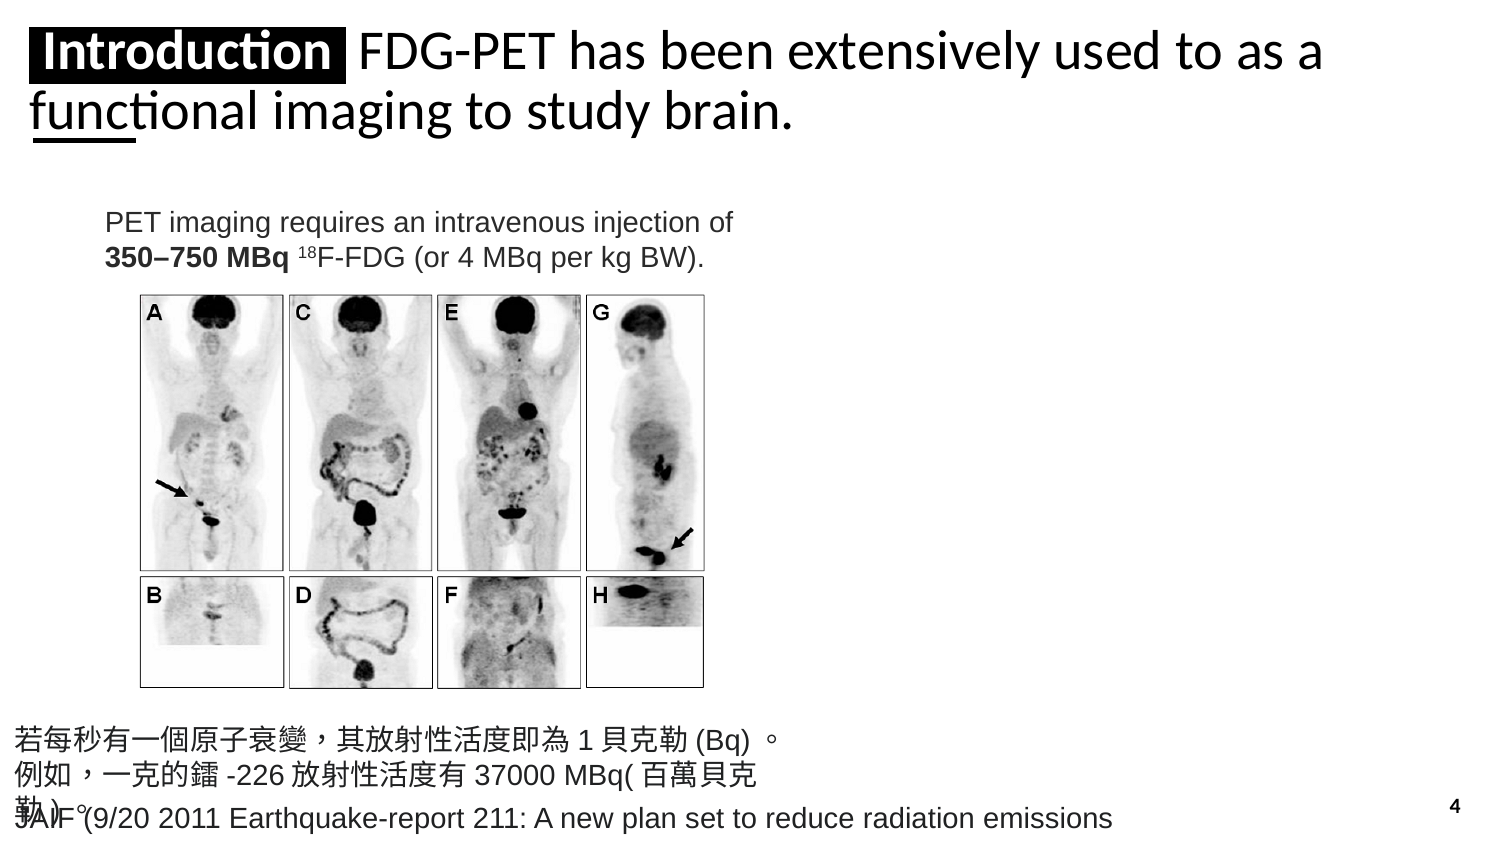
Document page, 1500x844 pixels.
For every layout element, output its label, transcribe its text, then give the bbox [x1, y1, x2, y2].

title Introduction FDG-PET has been extensively used to as a functional imaging to study brain. [18, 0, 1500, 164]
picture [132, 291, 708, 693]
text_box PET imaging requires an intravenous injection of 350–750 MBq 18F-FDG (or 4 MBq per kg BW). [89, 196, 750, 281]
text_box JAIF (9/20 2011 Earthquake-report 211: A new plan set to reduce radiation emissions [0, 792, 1174, 842]
text_box 若每秒有一個原子衰變，其放射性活度即為1貝克勒(Bq)。 例如，一克的鐳-226放射性活度有37000 MBq(百萬貝克勒)。 [0, 713, 819, 792]
slide_number 4 [1134, 782, 1472, 827]
